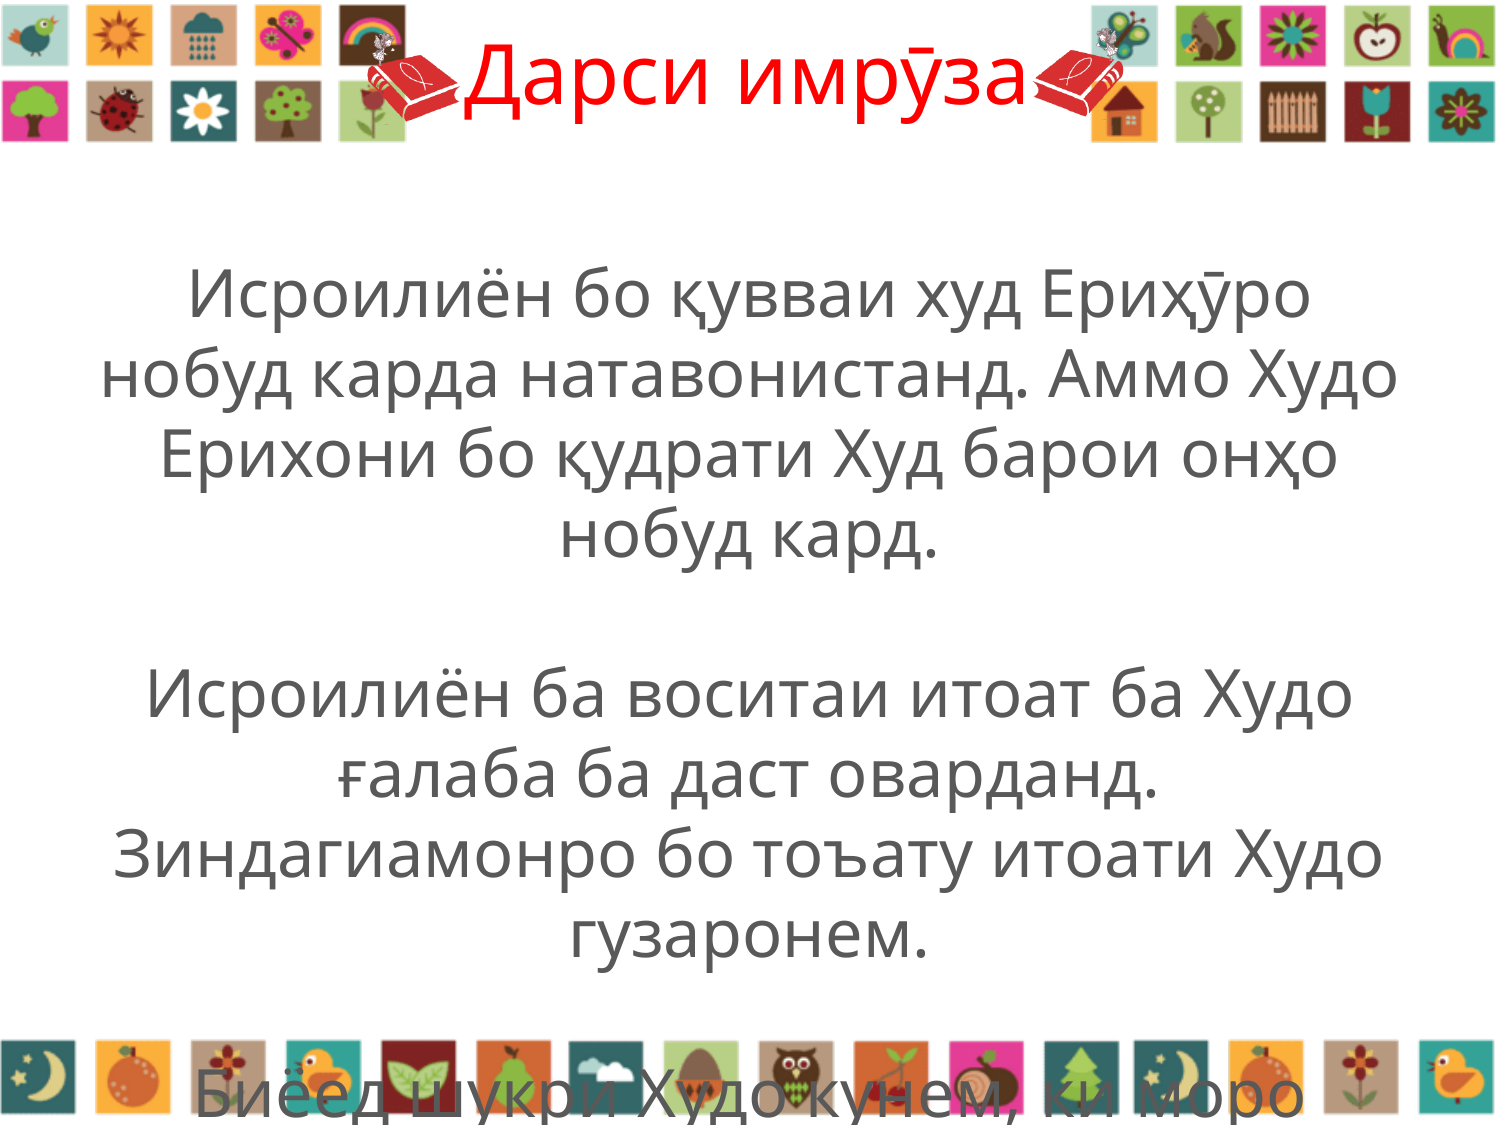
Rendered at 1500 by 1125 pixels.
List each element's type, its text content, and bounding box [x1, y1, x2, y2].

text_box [0, 1028, 1500, 1118]
text_box Исроилиён бо қувваи худ Ериҳӯро нобуд карда натавонистанд. Аммо Худо Ерихони бо қудрати Худ барои онҳо нобуд кард. Исроилиён ба воситаи итоат ба Худо ғалаба ба даст оварданд. Зиндагиамонро бо тоъату итоати Худо гузаронем. Биёед шукри Худо кунем, ки моро пирӯз кардааст! [76, 243, 1424, 1027]
picture [1001, 3, 1500, 150]
text_box Дарси имрӯза [425, 13, 1077, 129]
picture [0, 3, 492, 150]
